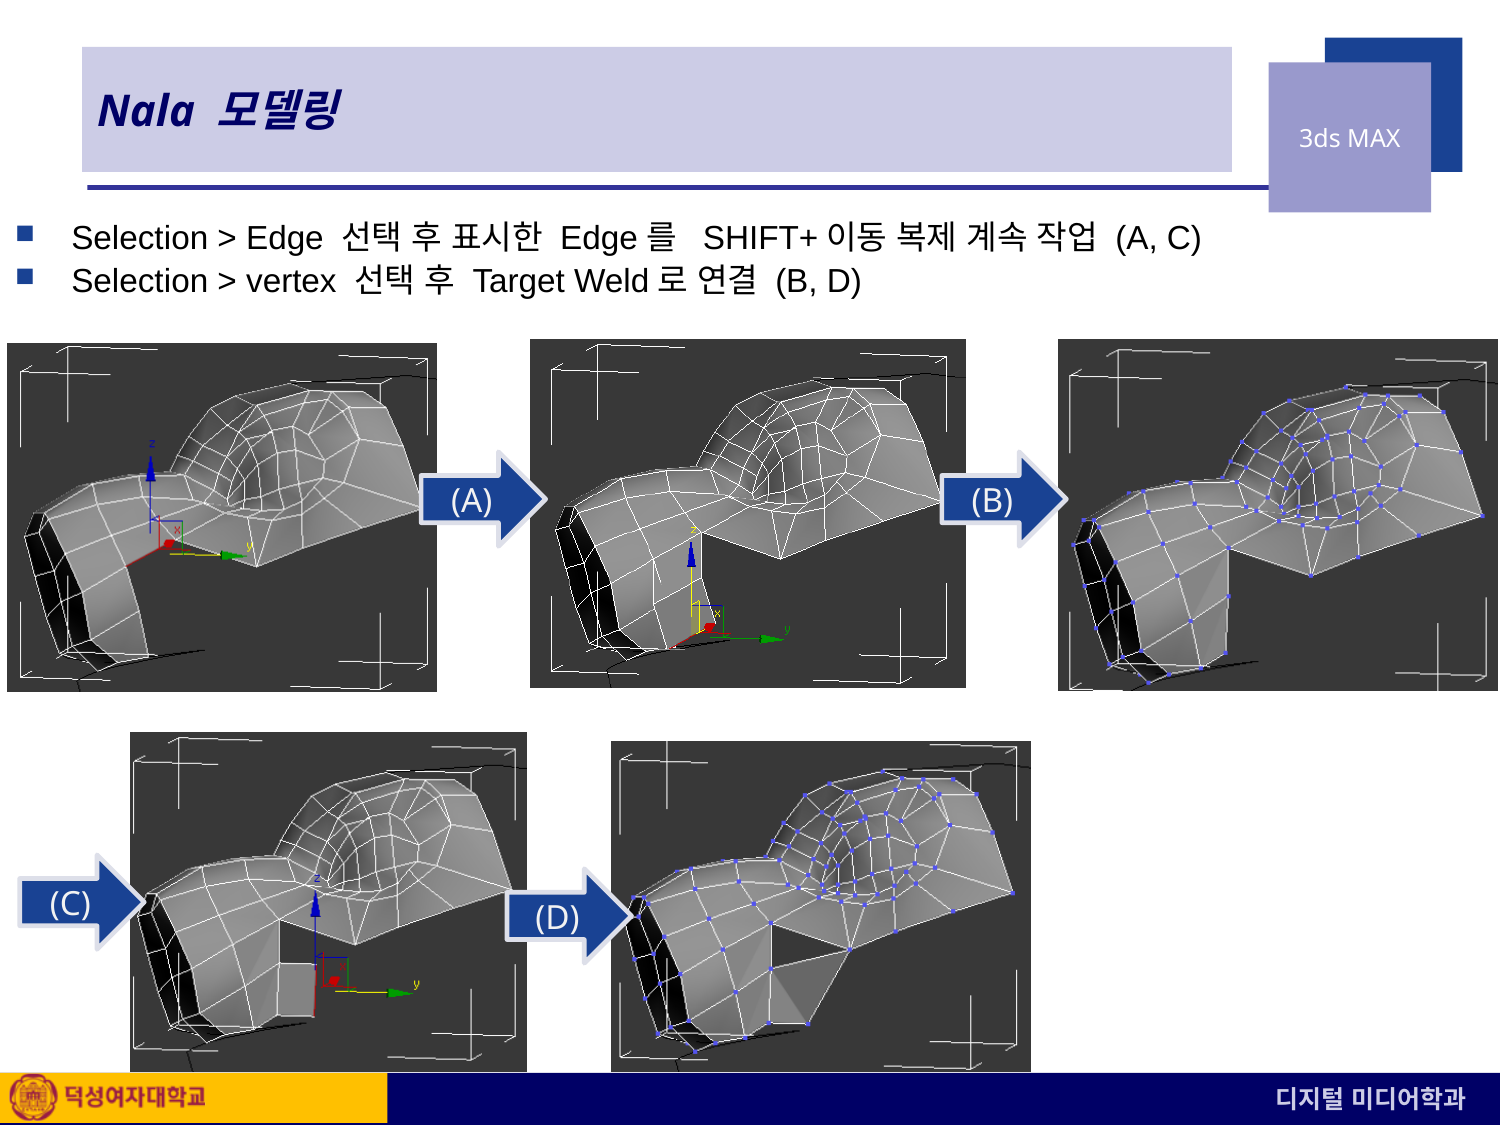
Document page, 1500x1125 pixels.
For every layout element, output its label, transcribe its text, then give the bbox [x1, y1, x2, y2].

picture [1058, 339, 1499, 692]
text_box Selection > Edge 선택 후 표시한 Edge를 SHIFT+이동 복제 계속 작업 (A, C) Selection > vertex 선택 후 Target Weld로 연결 (B, D) [3, 514, 1491, 838]
text_box (A) [441, 451, 524, 547]
picture [529, 338, 966, 688]
picture [0, 732, 528, 1125]
text_box (D) [533, 868, 606, 964]
text_box (B) [971, 451, 1053, 547]
picture [611, 741, 1031, 1073]
picture [7, 343, 437, 692]
text_box (C) [19, 854, 124, 950]
text_box Selection > Edge 선택 후 표시한 Edge를 SHIFT+이동 복제 계속 작업 (A, C) Selection > vertex 선택 후 Target Weld로 연결 (B, D) [3, 215, 1491, 484]
title Nala 모델링 [81, 46, 1233, 173]
